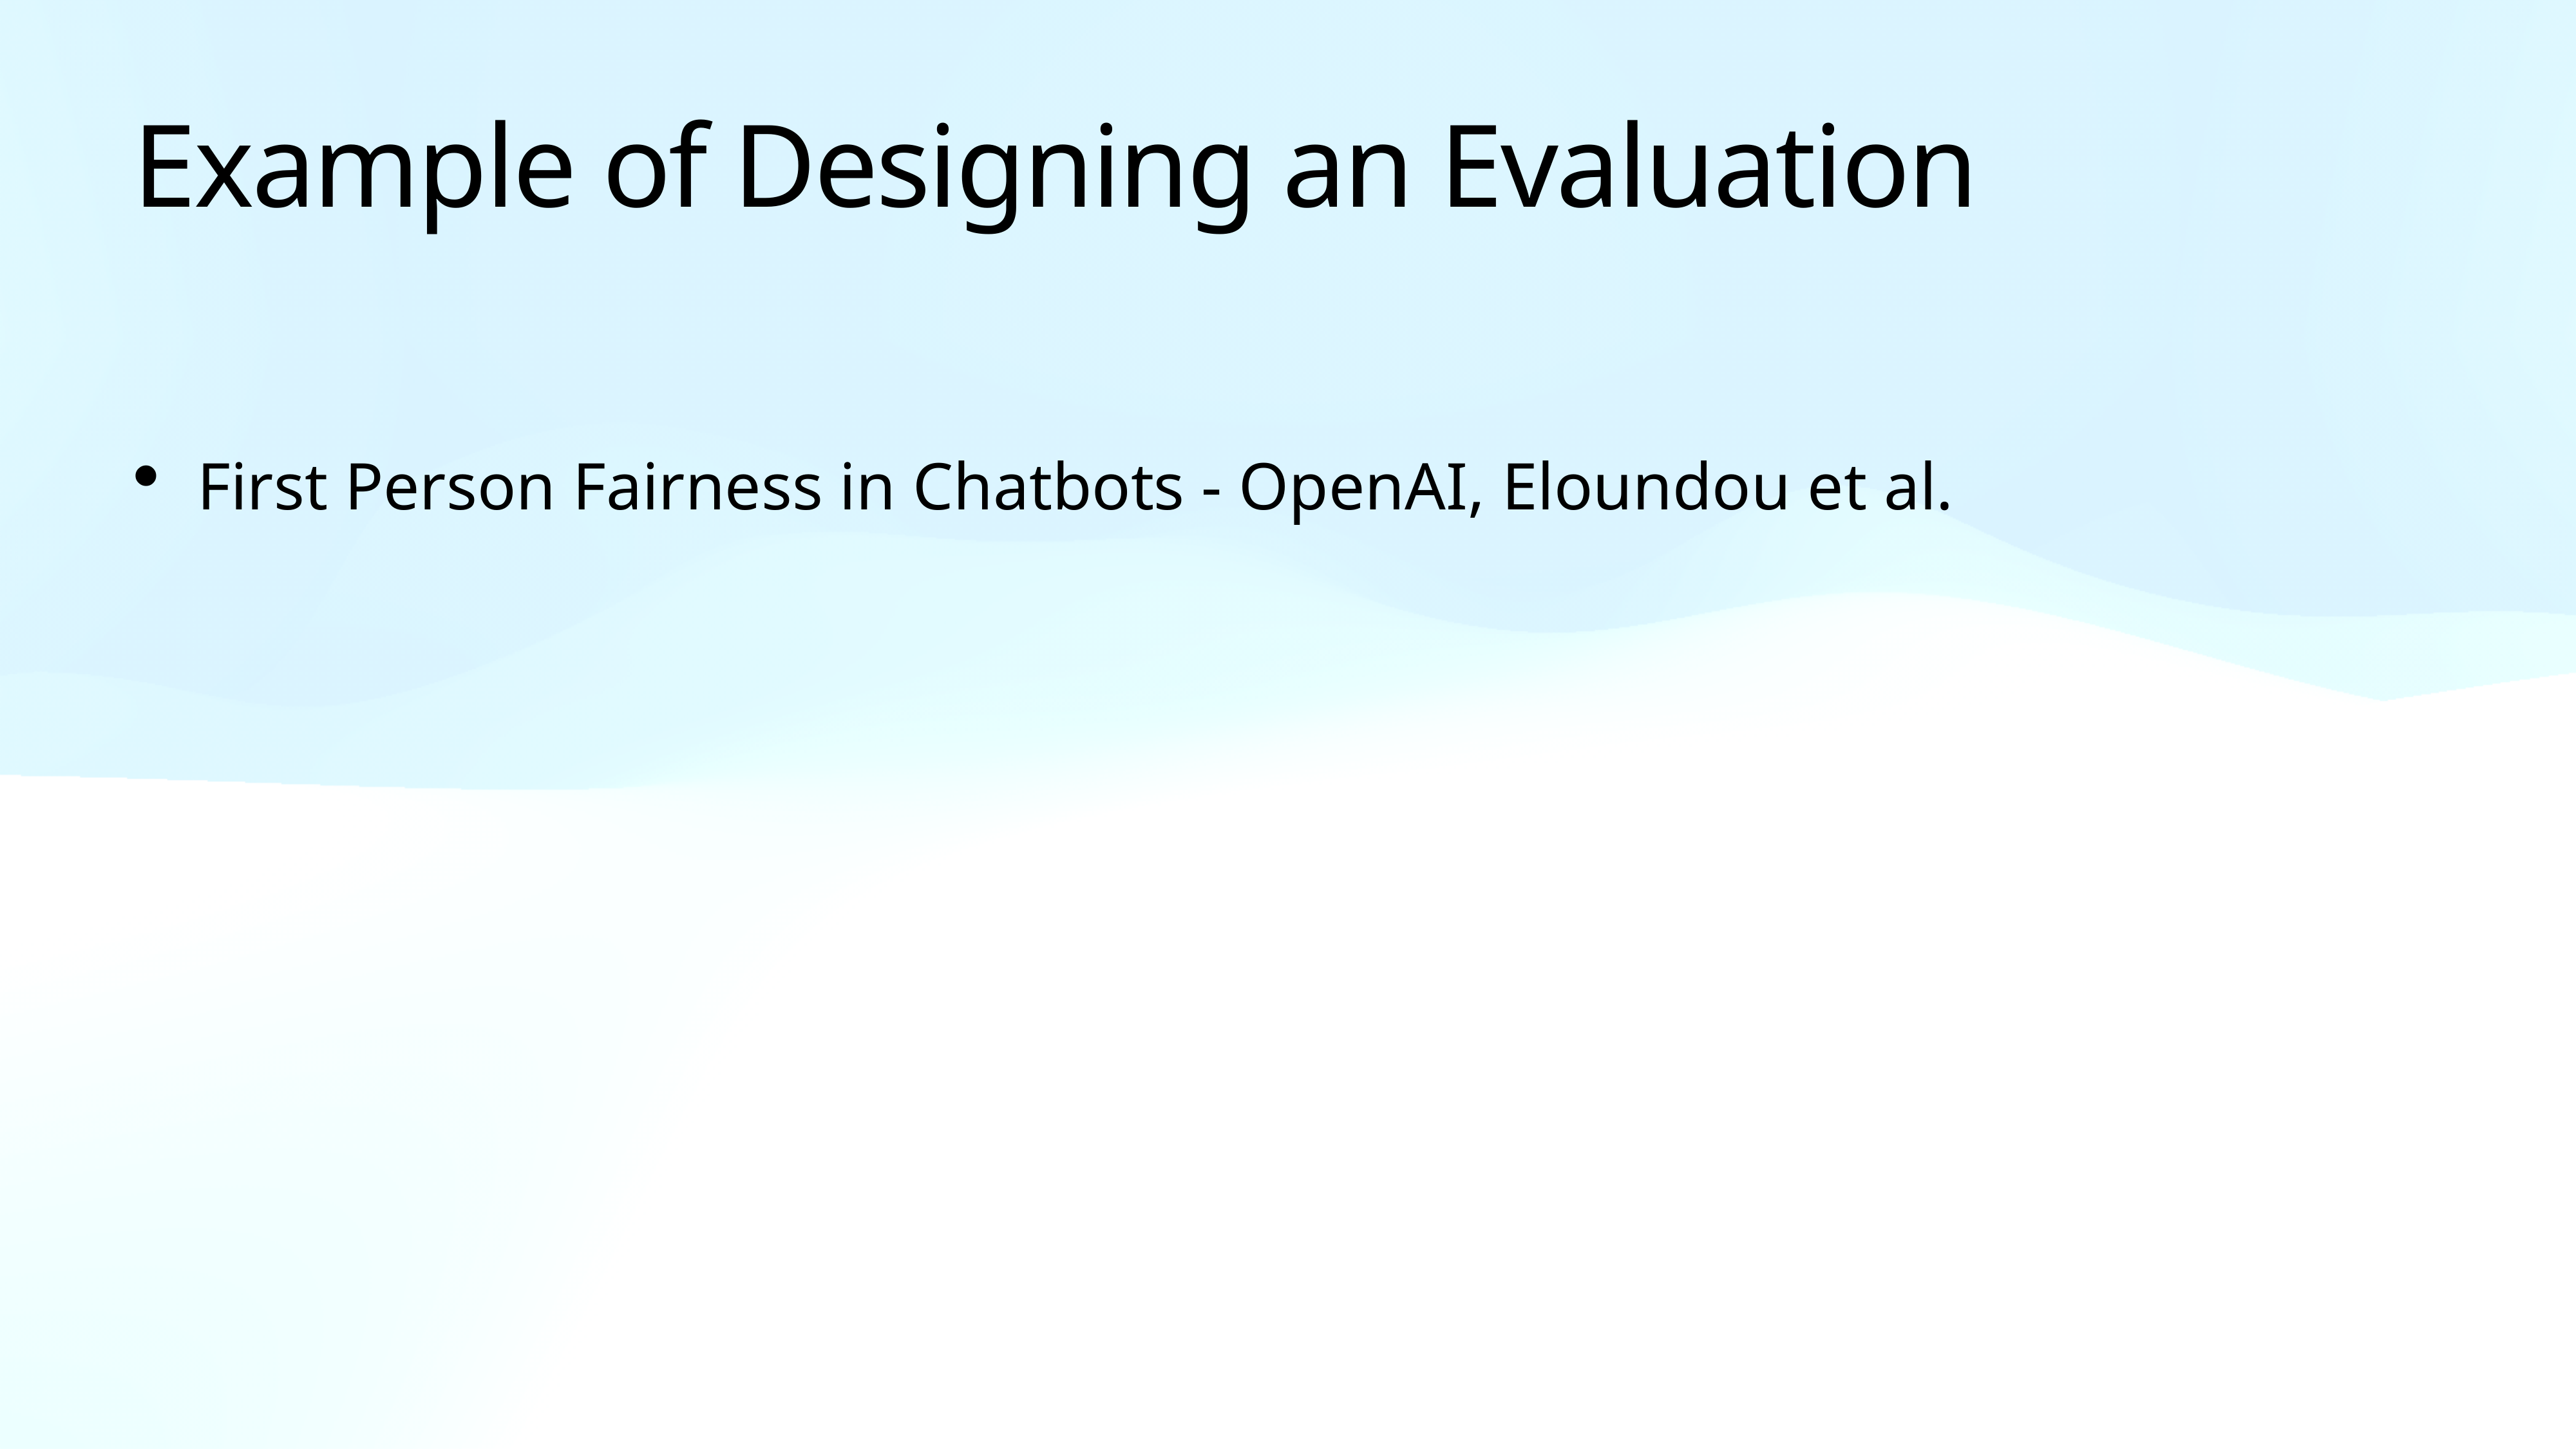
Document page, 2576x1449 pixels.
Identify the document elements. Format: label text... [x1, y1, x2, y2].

list First Person Fairness in Chatbots - OpenAI, Eloundou et al. [127, 448, 2449, 1321]
picture [0, 0, 2576, 1449]
title Example of Designing an Evaluation [127, 113, 2449, 266]
